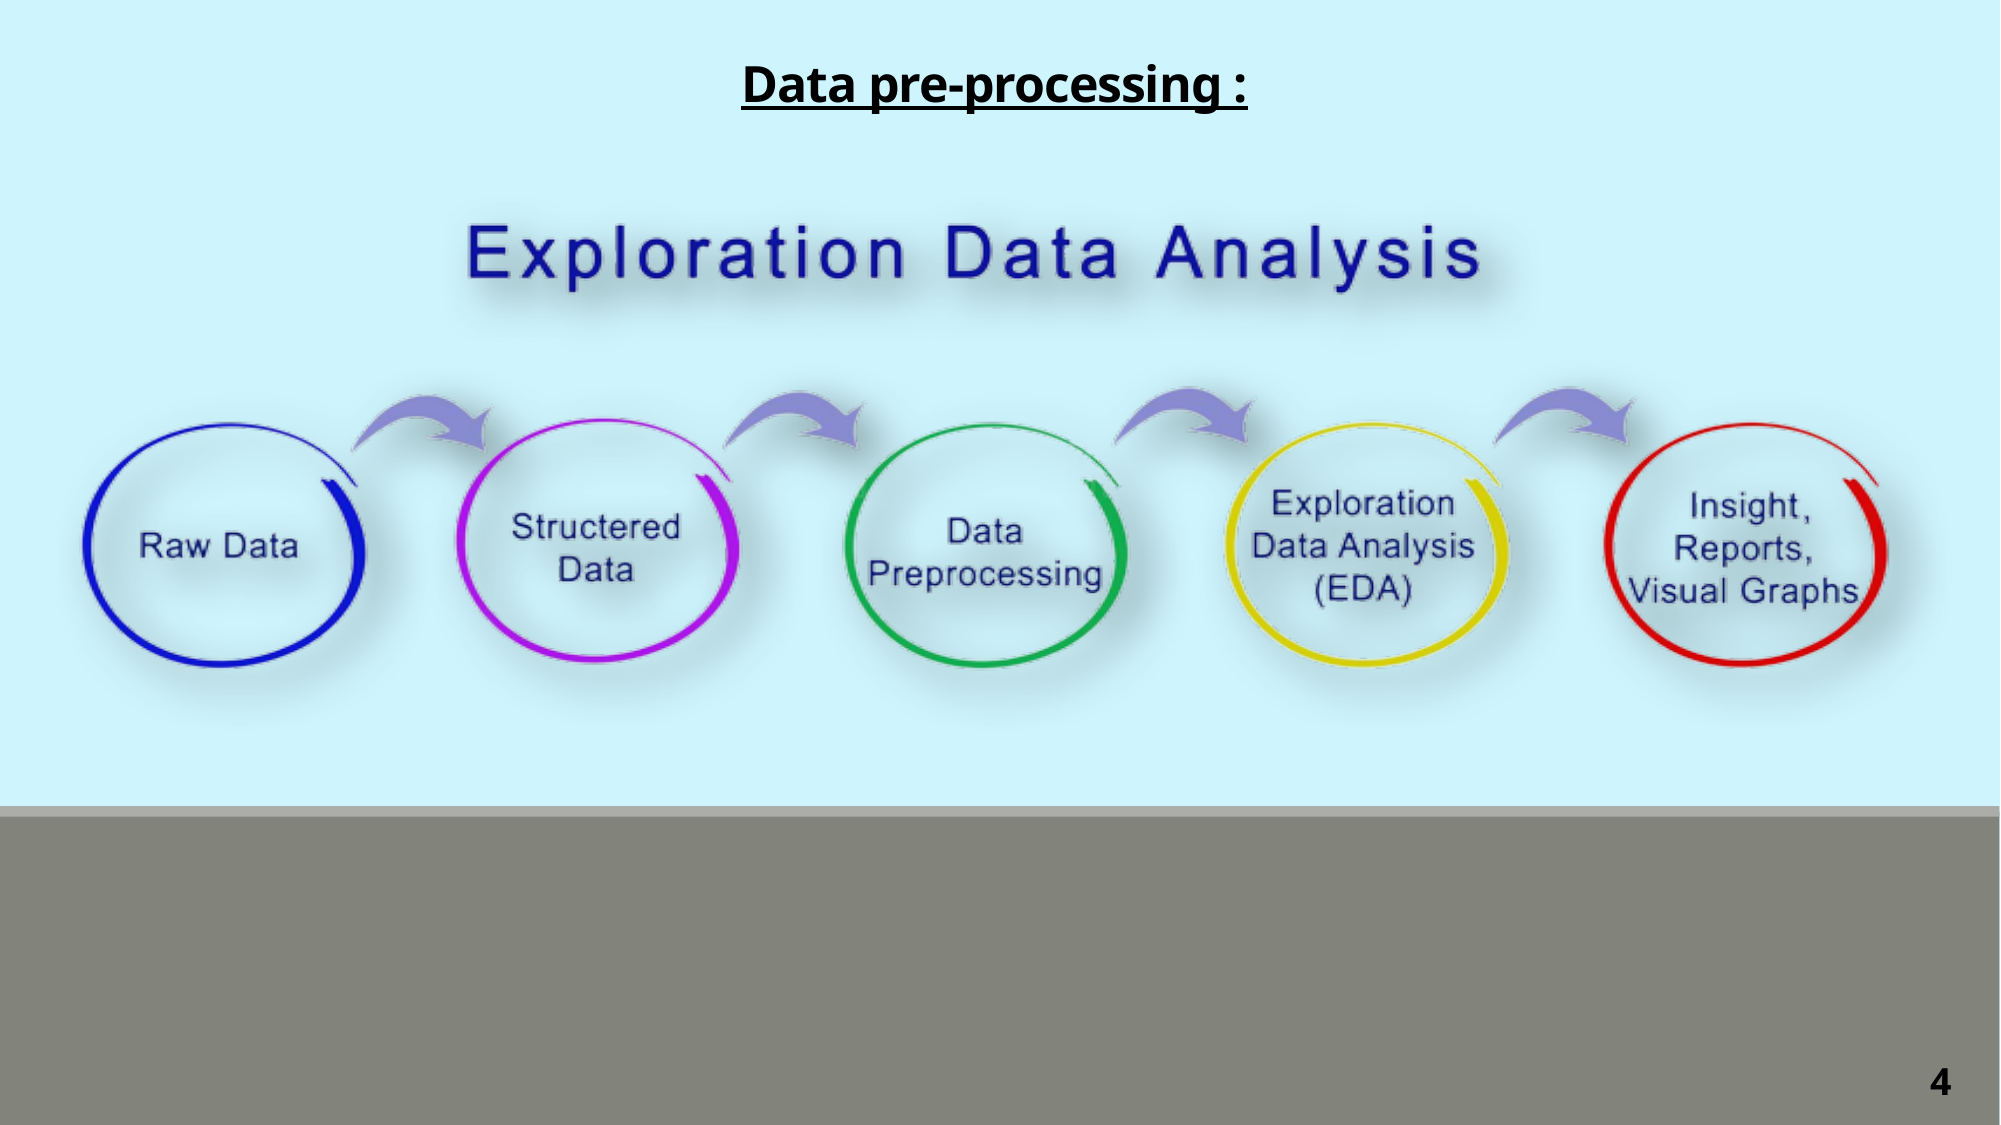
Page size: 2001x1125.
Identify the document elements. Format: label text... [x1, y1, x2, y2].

text_box 4 [1915, 1050, 2000, 1110]
picture [56, 162, 1944, 771]
title Data pre-processing : [88, 0, 1900, 113]
